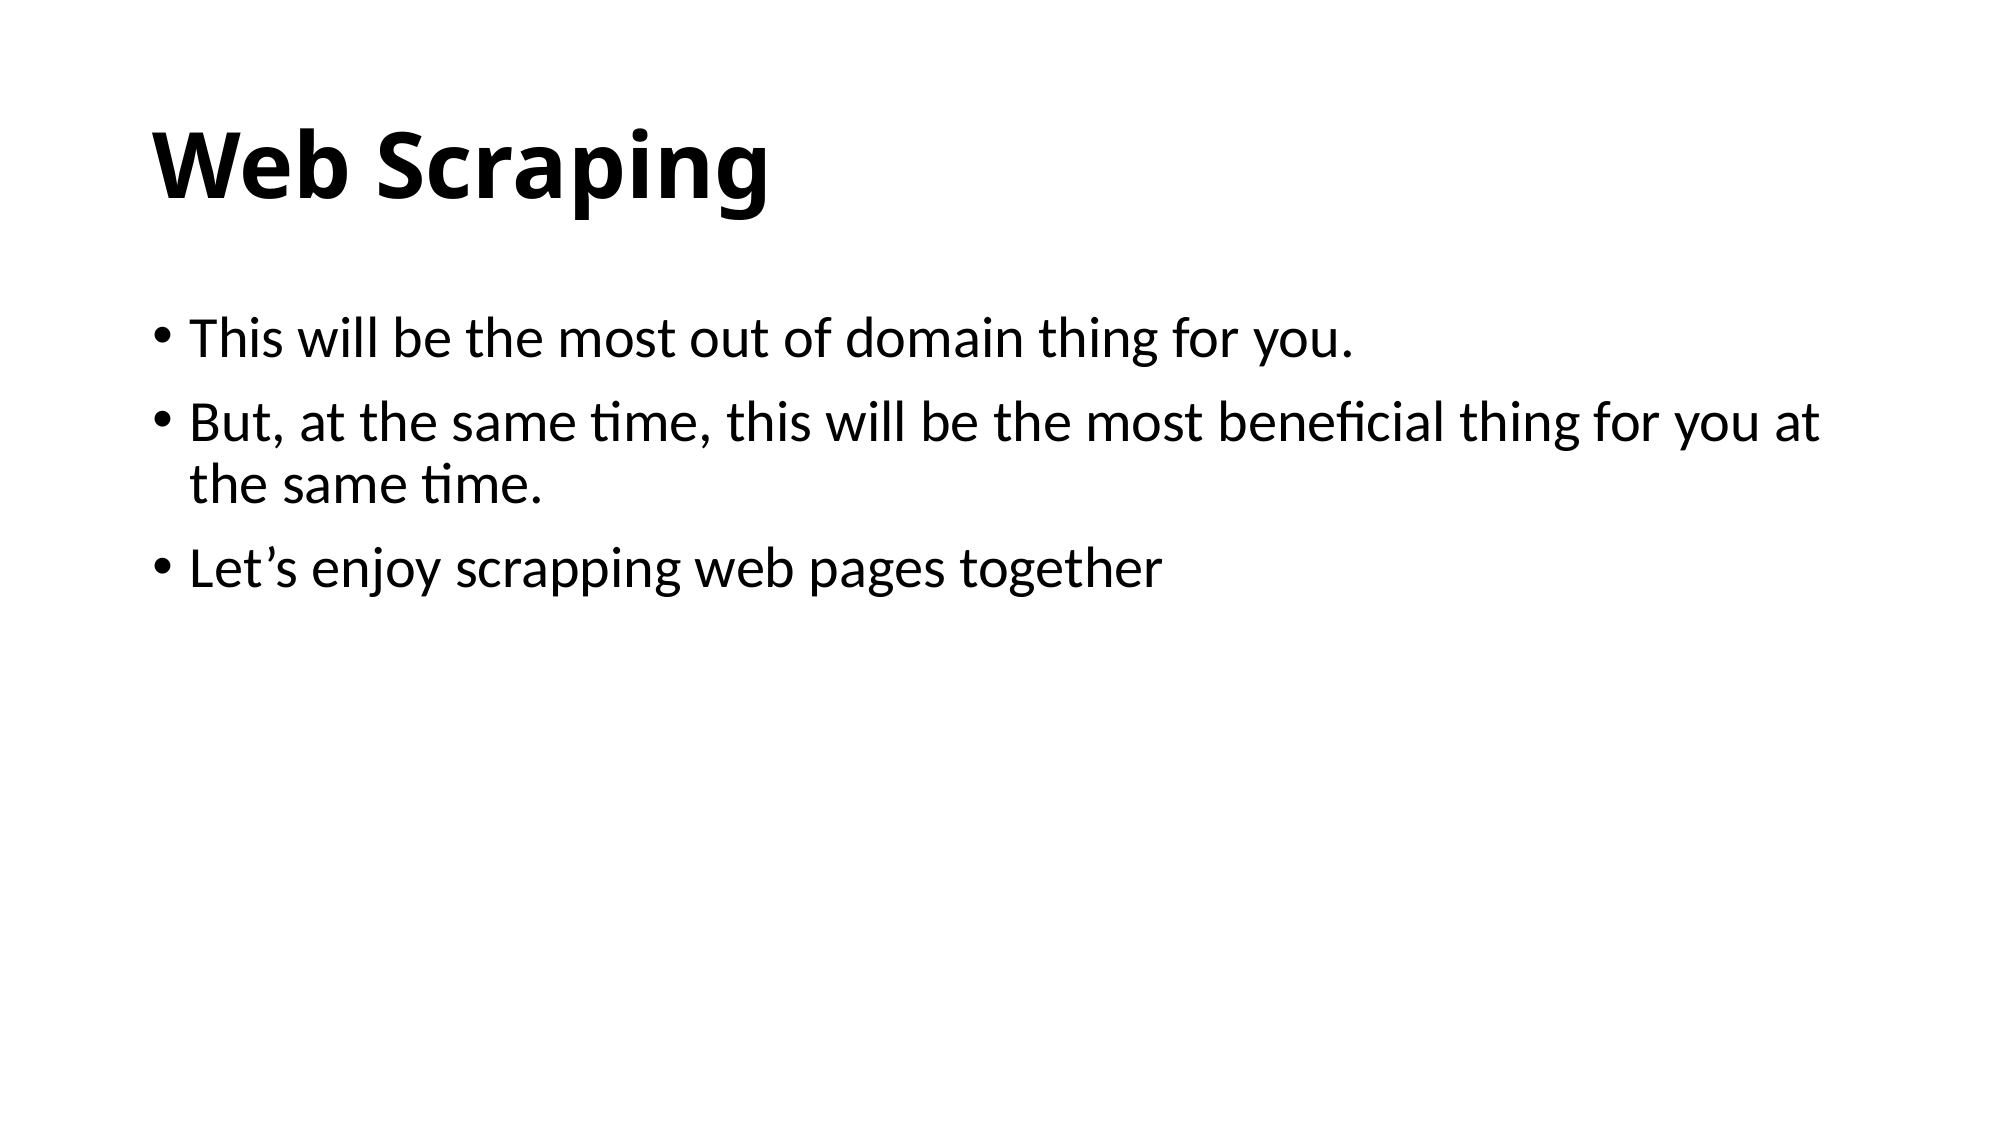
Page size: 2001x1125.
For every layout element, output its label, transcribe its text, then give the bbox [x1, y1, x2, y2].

title Web Scraping [137, 59, 1863, 278]
list This will be the most out of domain thing for you. But, at the same time, this will be the most beneficial thing for you at the same time. Let’s enjoy scrapping web pages together [137, 299, 1863, 1014]
